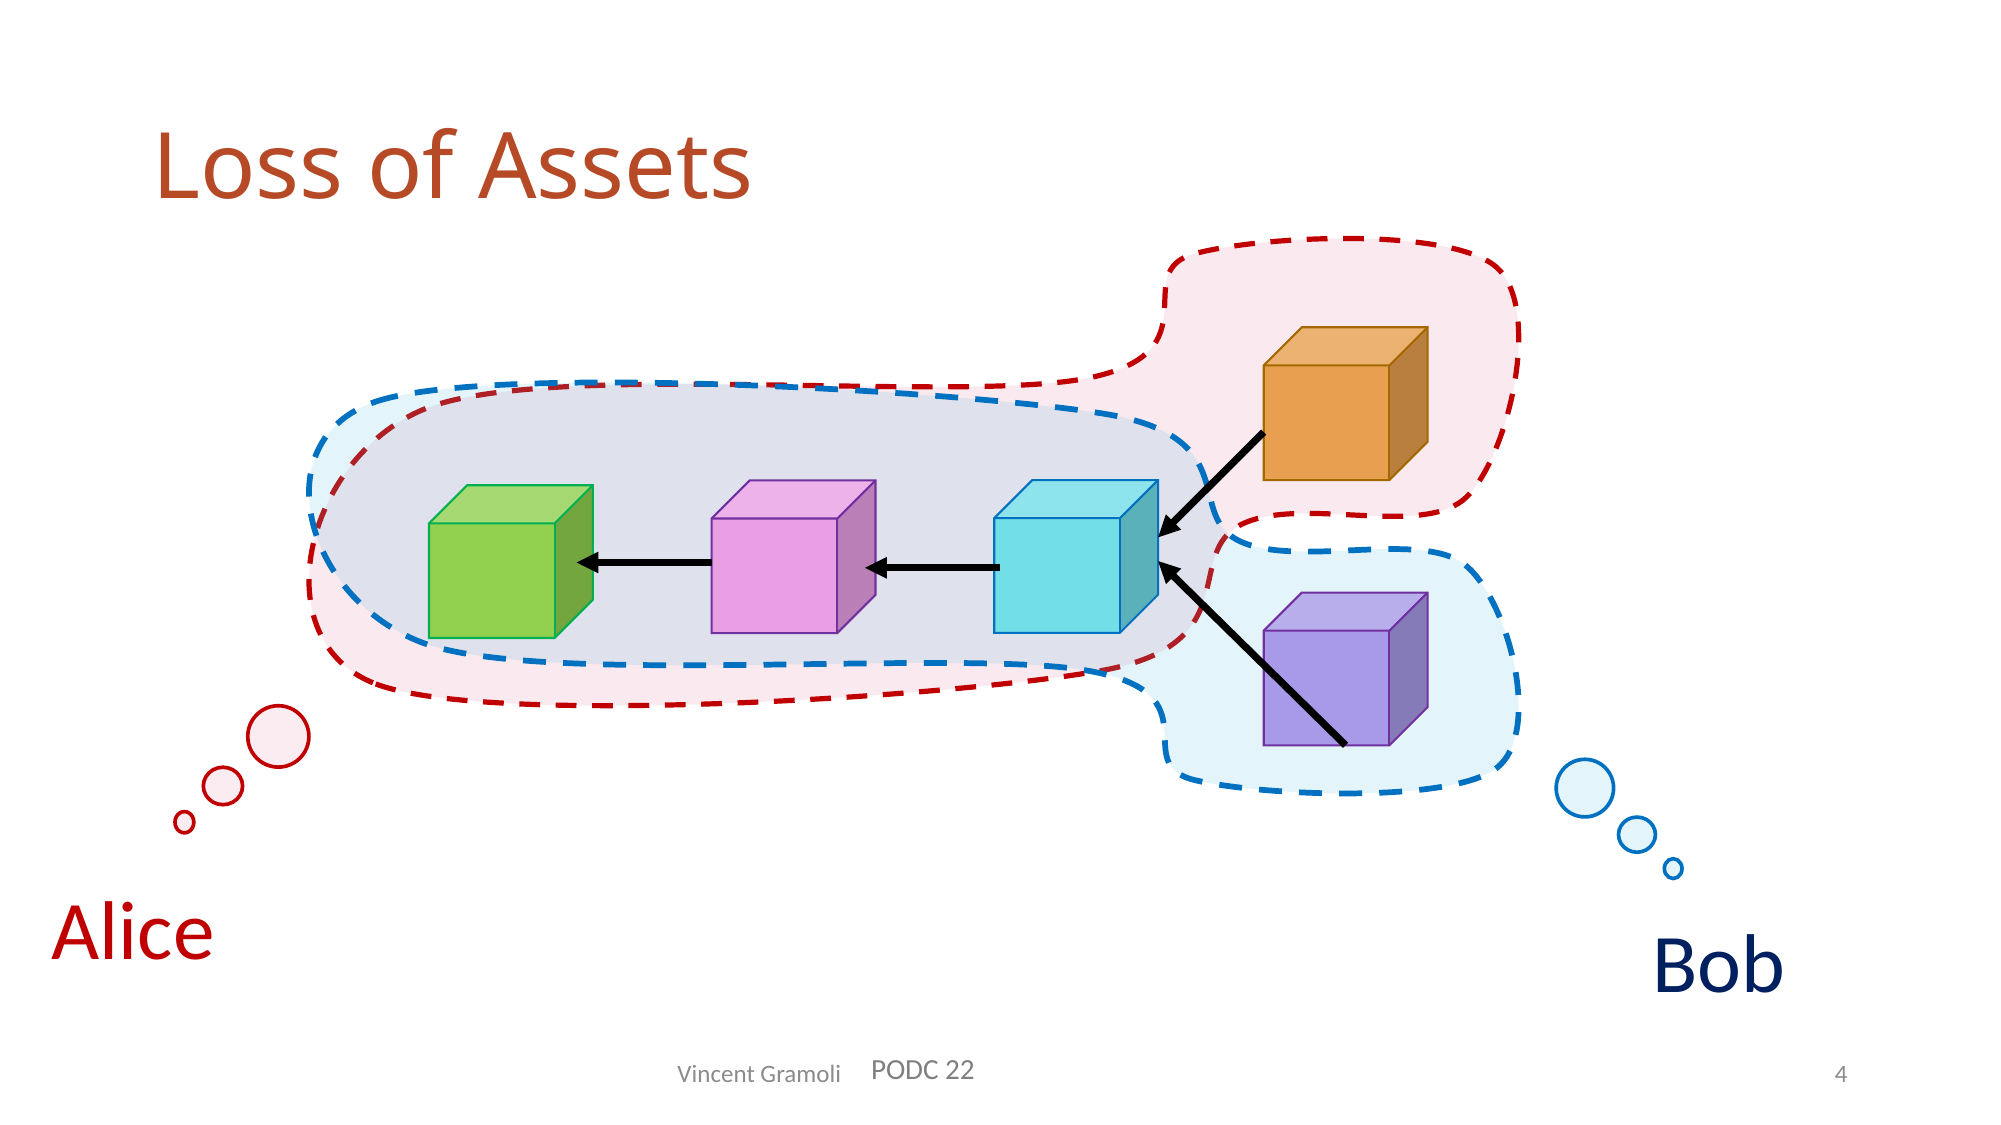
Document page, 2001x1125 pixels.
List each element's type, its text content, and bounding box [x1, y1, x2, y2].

text_box Bob [1637, 902, 1801, 1017]
text_box [246, 704, 310, 769]
text_box [993, 479, 1160, 634]
text_box [427, 484, 594, 640]
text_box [1556, 759, 1683, 879]
text_box [173, 810, 195, 834]
text_box [202, 766, 244, 806]
slide_number 4 [1412, 1062, 1863, 1103]
text_box [1262, 672, 1341, 747]
text_box [710, 479, 877, 635]
list [174, 222, 1900, 1062]
text_box PODC 22 [856, 1042, 997, 1093]
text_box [1158, 560, 1264, 688]
text_box [1264, 591, 1429, 747]
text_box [1158, 432, 1264, 538]
text_box [1262, 326, 1429, 482]
text_box Alice [37, 868, 230, 984]
title Loss of Assets [137, 59, 1863, 278]
footer Vincent Gramoli [662, 1062, 1338, 1103]
